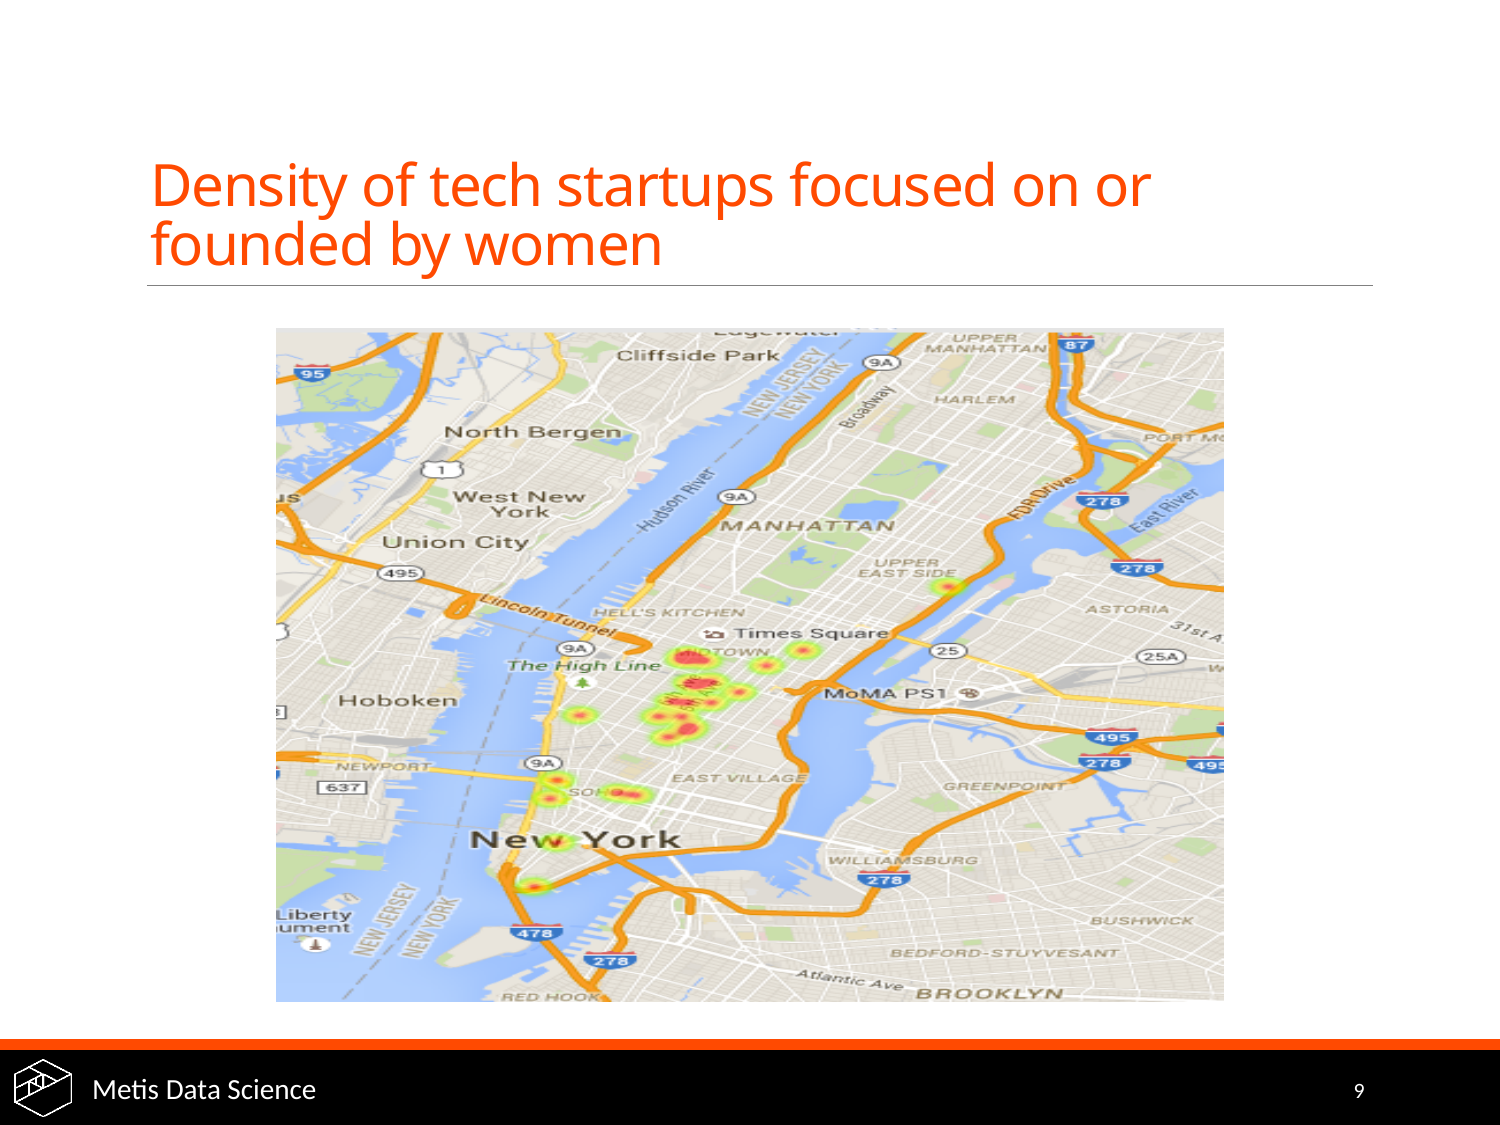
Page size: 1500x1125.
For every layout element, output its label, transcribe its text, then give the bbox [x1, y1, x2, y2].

picture [275, 327, 1224, 1002]
slide_number 9 [1218, 1059, 1380, 1120]
title Density of tech startups focused on or founded by women [135, 47, 1373, 285]
